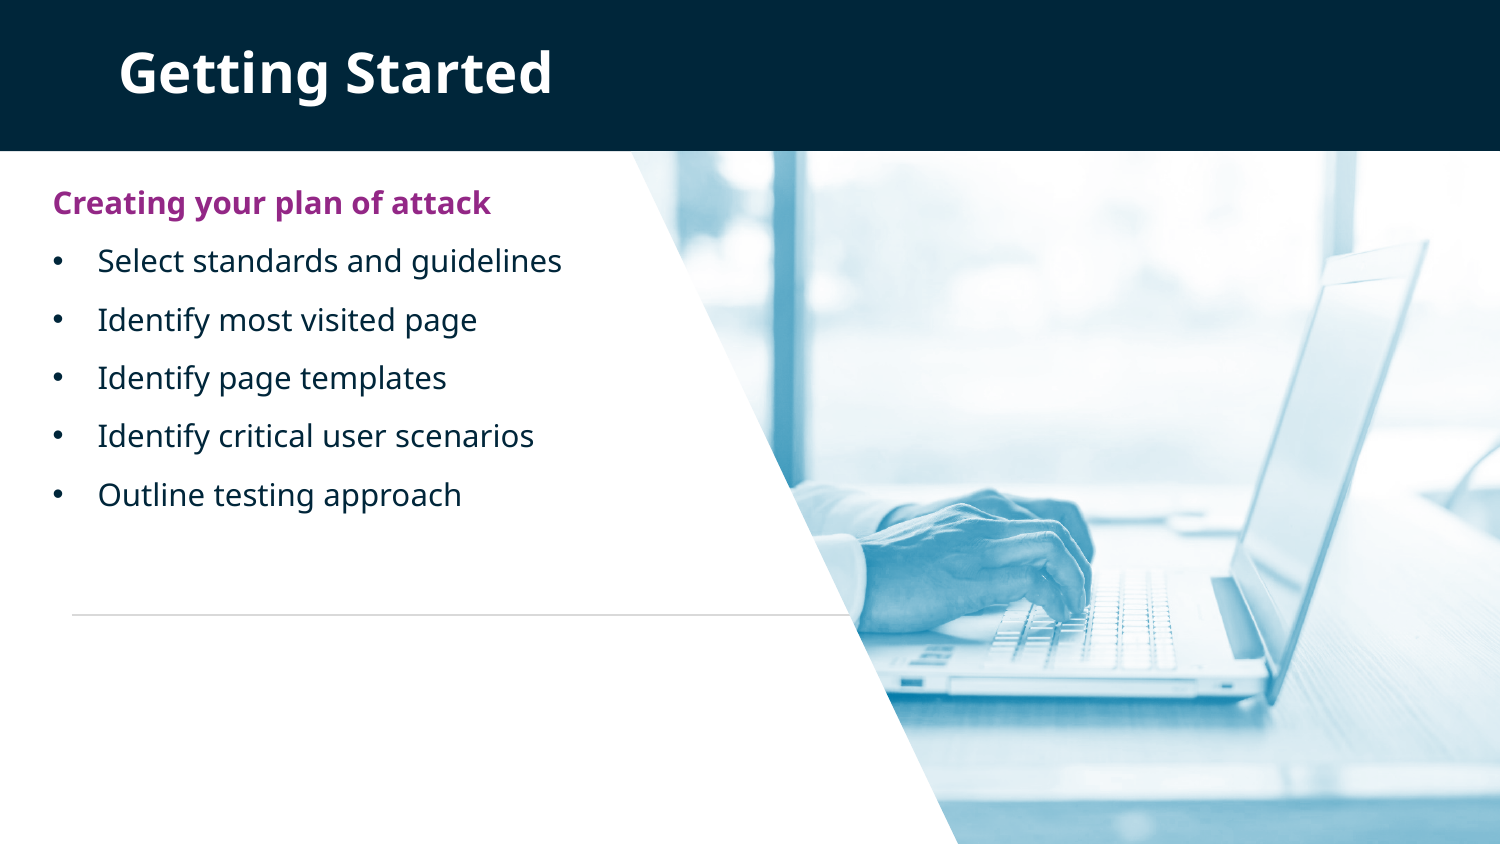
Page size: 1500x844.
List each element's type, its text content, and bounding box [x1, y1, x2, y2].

text_box Creating your plan of attack Select standards and guidelines Identify most visited page Identify page templates Identify critical user scenarios Outline testing approach [37, 175, 630, 844]
title Getting Started [103, 0, 1397, 152]
picture [630, 152, 1500, 844]
